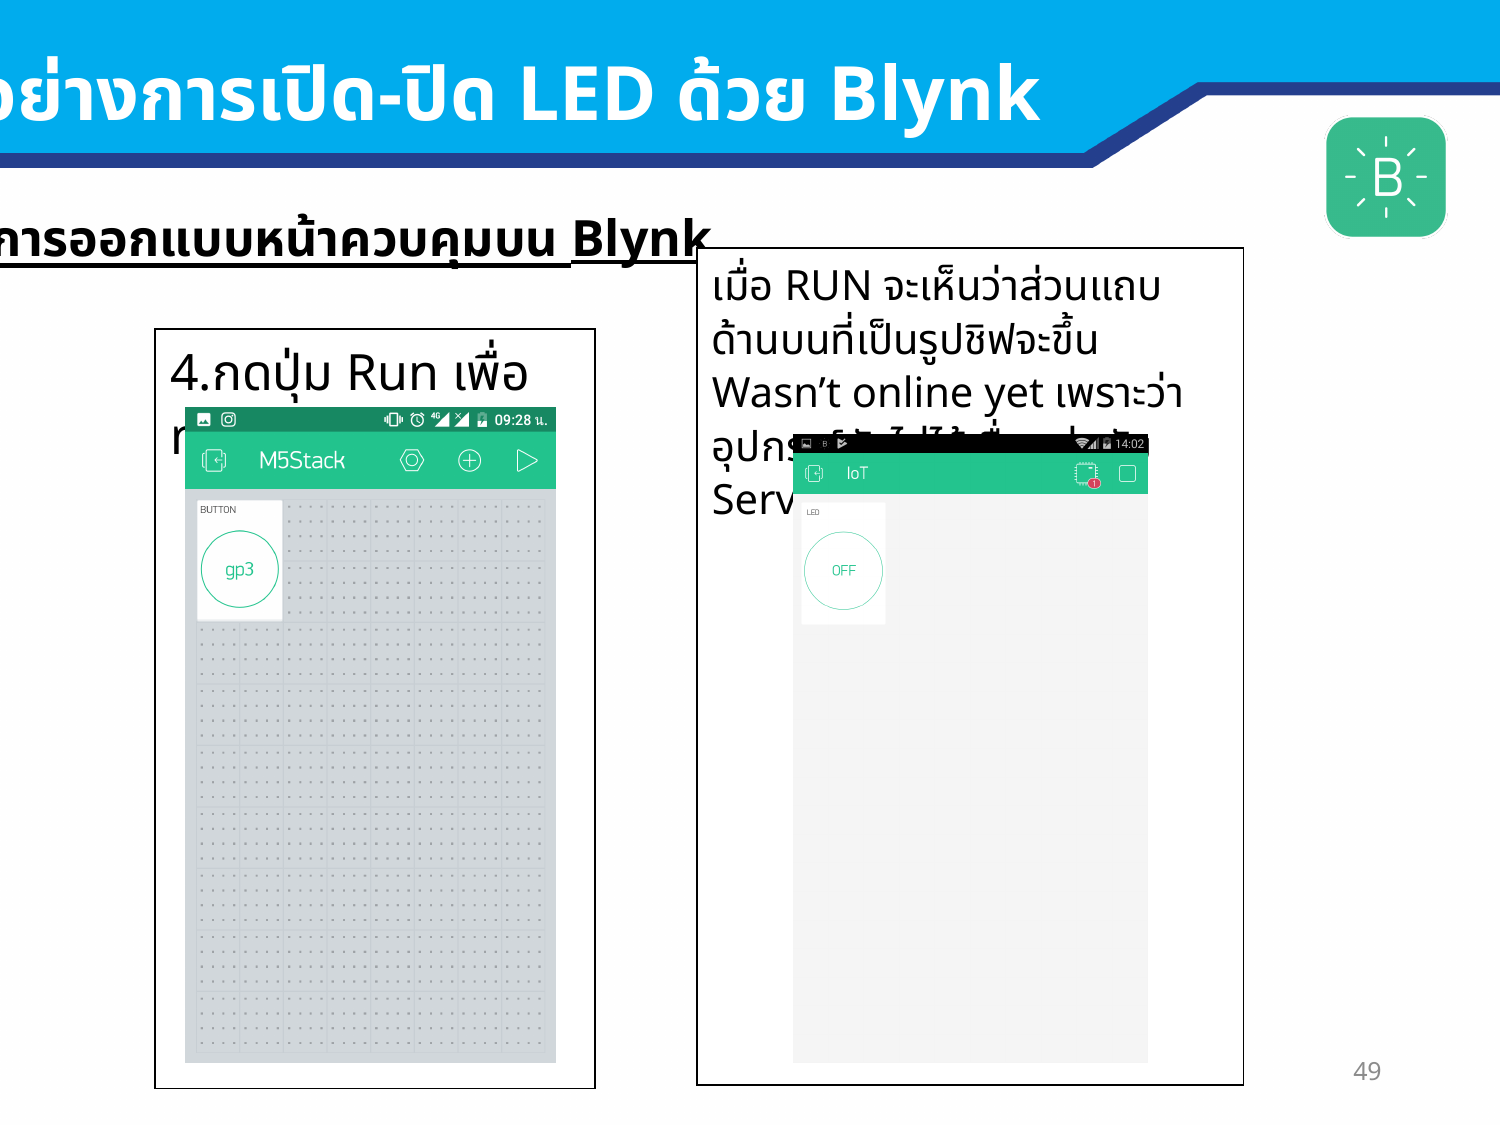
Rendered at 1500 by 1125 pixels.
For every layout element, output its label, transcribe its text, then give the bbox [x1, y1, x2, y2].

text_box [155, 328, 596, 1089]
picture [793, 434, 1148, 1064]
slide_number 49 [1059, 1042, 1397, 1103]
text_box การออกแบบหน้าควบคุมบน Blynk [0, 198, 728, 274]
text_box ตัวอย่างการเปิด-ปิด LED ด้วย Blynk [0, 31, 1056, 143]
picture [0, 83, 1500, 1125]
text_box เมื่อ RUN จะเห็นว่าส่วนแถบด้านบนที่เป็นรูปชิฟจะขึ้น Wasn’t online yet เพราะว่าอุปกรณ์ยังไม่ได้เชื่อมต่อกับ Server Blynk [696, 247, 1244, 1085]
